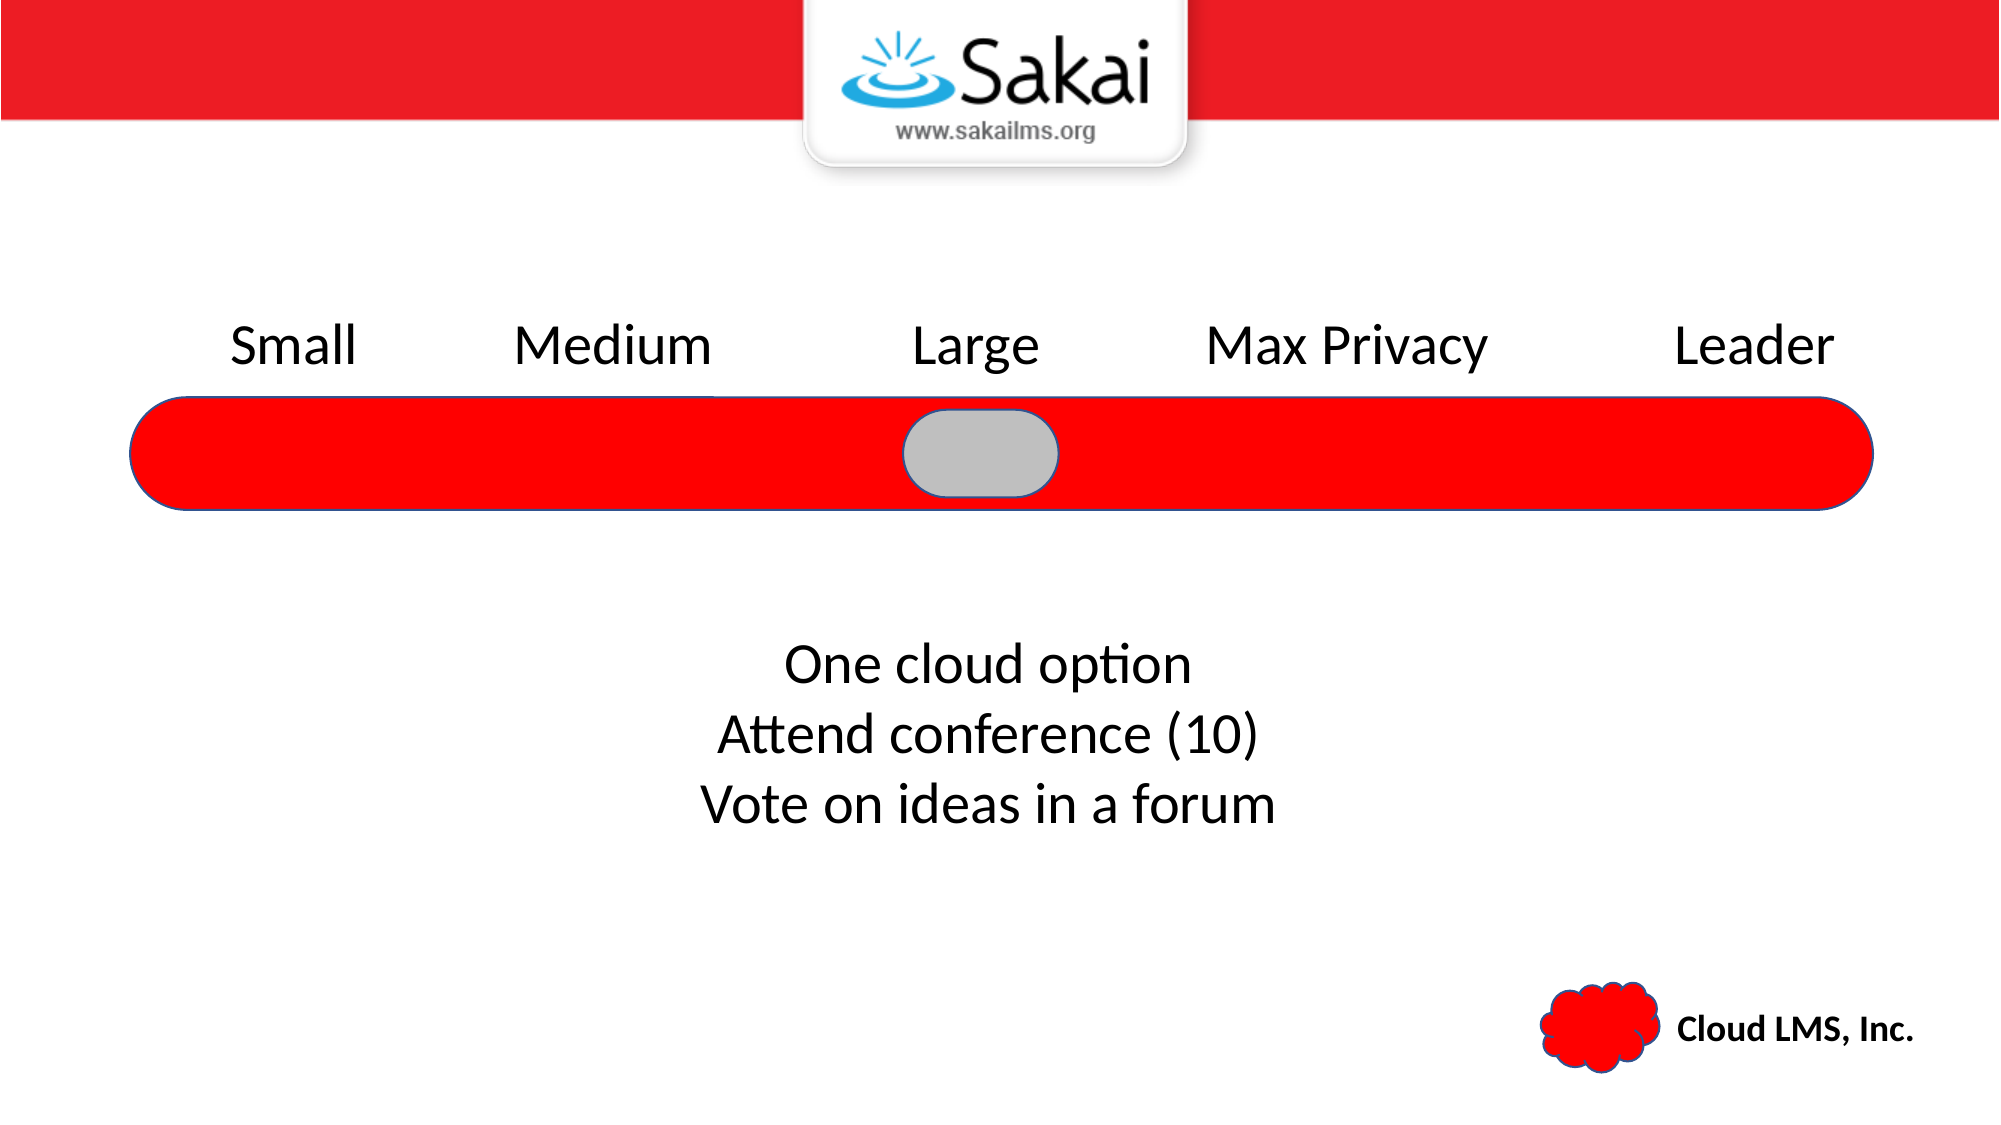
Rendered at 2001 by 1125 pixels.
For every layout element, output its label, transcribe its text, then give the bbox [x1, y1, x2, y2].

text_box Max Privacy [1190, 299, 1505, 384]
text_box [1540, 982, 1932, 1073]
text_box Small [215, 299, 373, 384]
text_box [901, 408, 1060, 499]
text_box Medium [499, 299, 729, 384]
text_box [129, 396, 1875, 511]
text_box One cloud option Attend conference (10) Vote on ideas in a forum [685, 617, 1292, 843]
text_box Large [897, 299, 1055, 384]
picture [1, 0, 1999, 187]
text_box Leader [1659, 299, 1851, 384]
